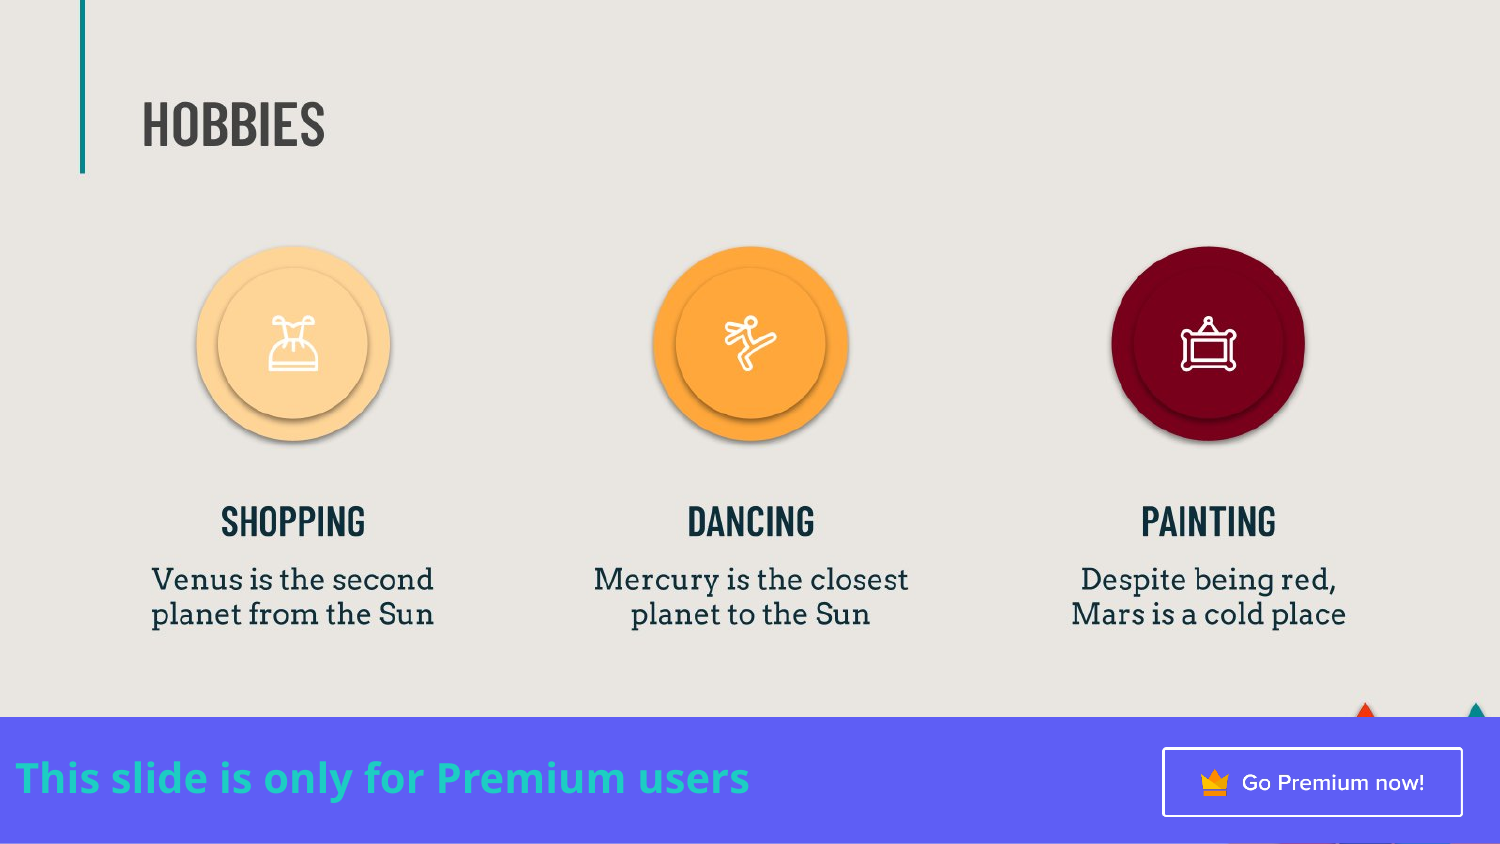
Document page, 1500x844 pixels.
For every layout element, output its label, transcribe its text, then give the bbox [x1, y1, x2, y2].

picture [1162, 747, 1463, 817]
text_box This slide is only for Premium users [0, 717, 1500, 844]
picture [0, 0, 1500, 717]
